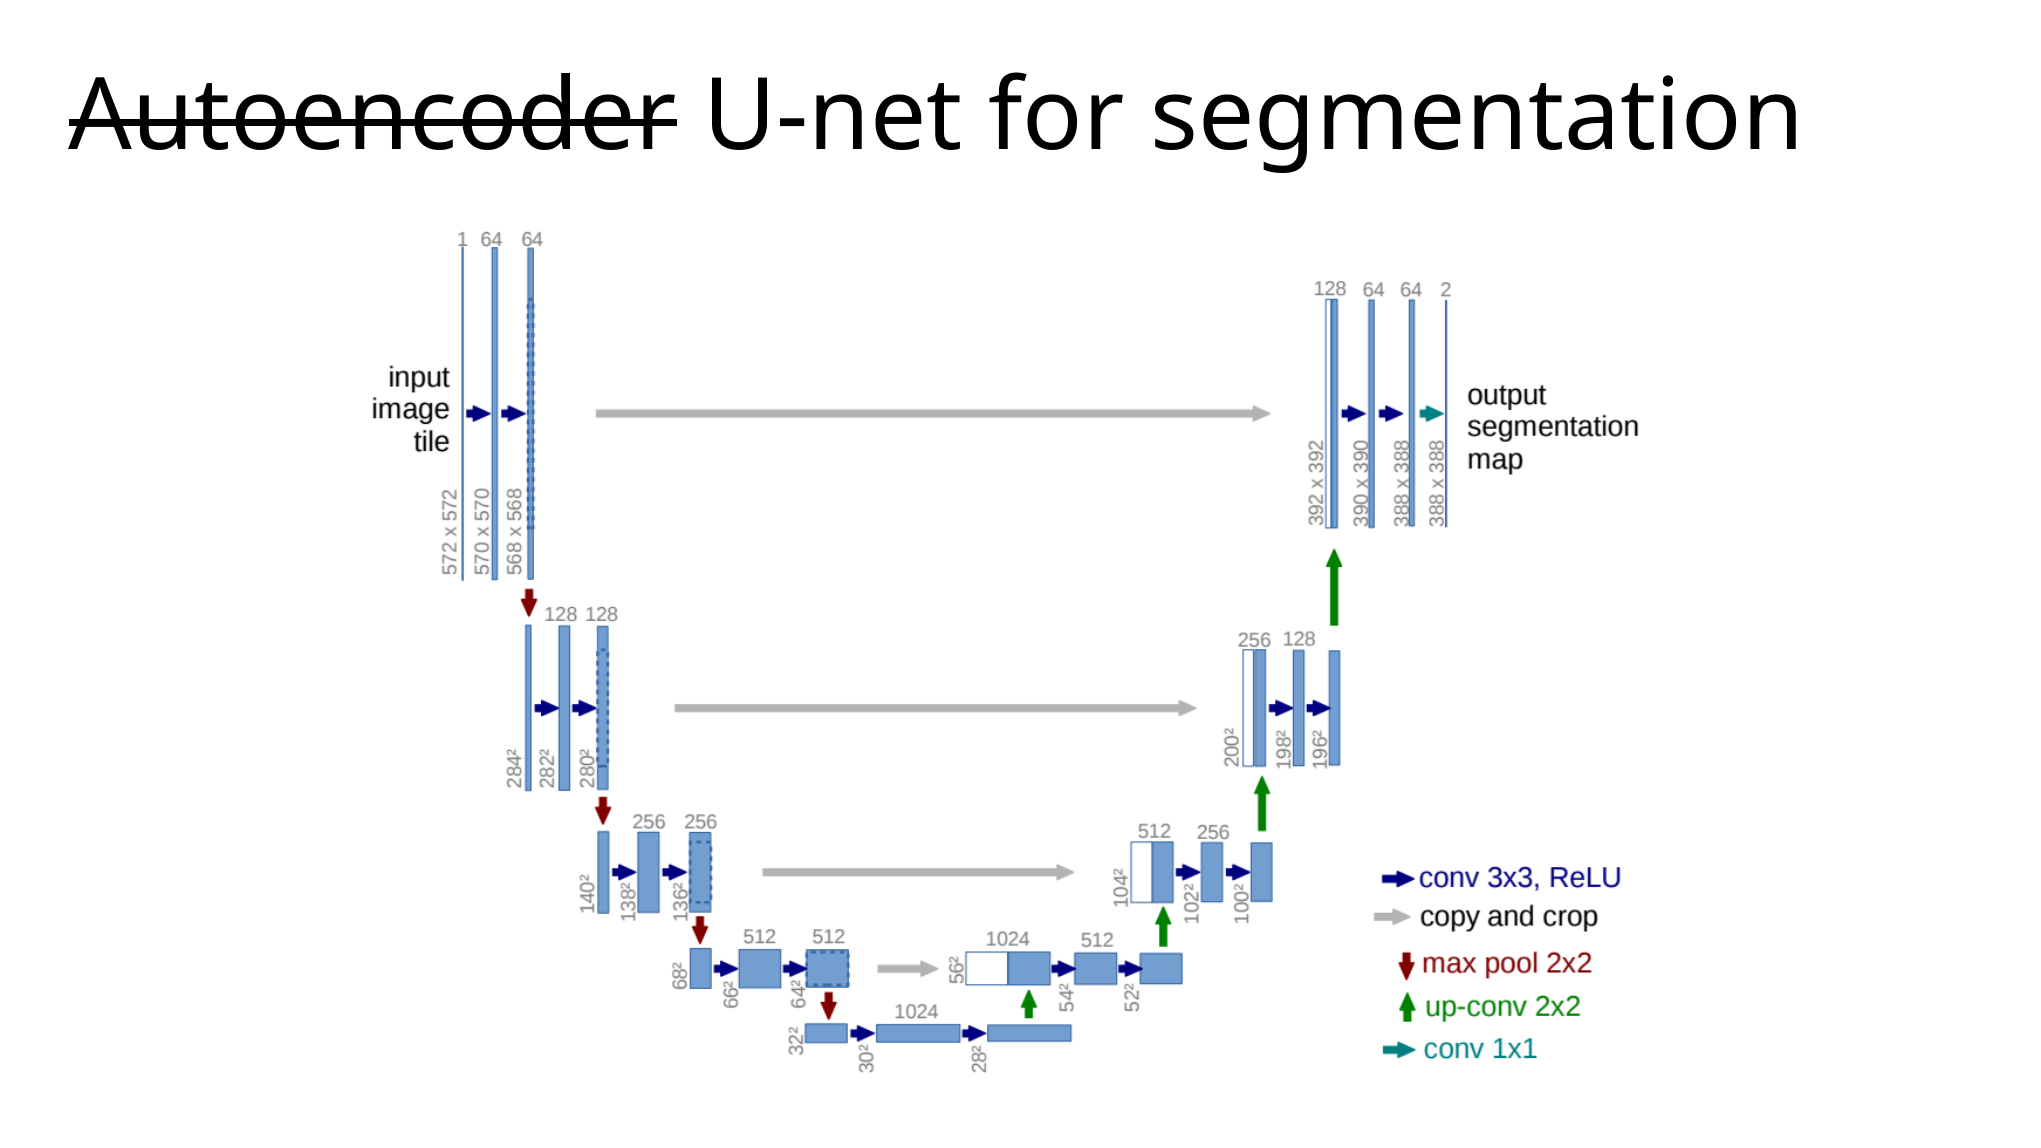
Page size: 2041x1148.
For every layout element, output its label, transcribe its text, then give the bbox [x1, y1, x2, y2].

picture [308, 198, 1732, 1098]
title Autoencoder U-net for segmentation [45, 48, 1996, 199]
